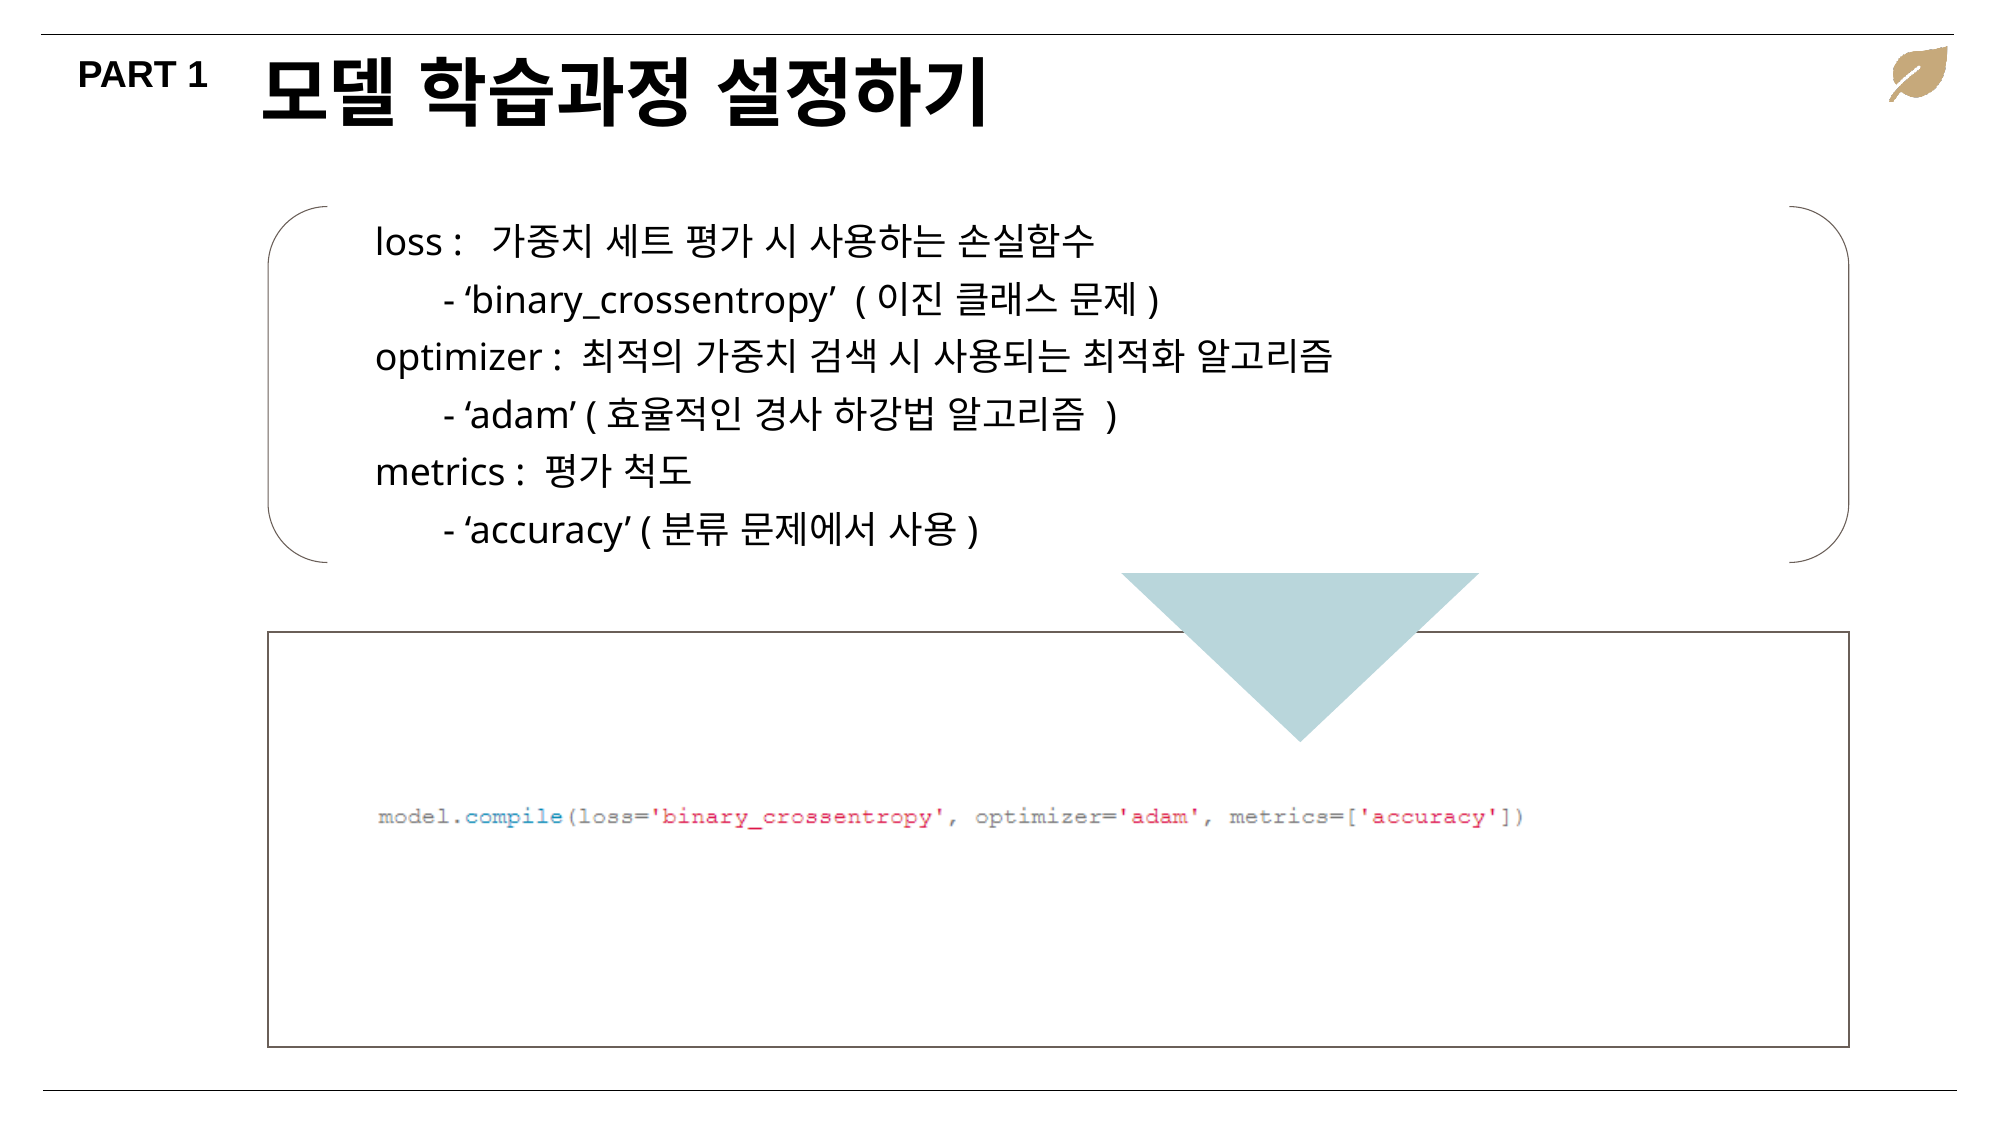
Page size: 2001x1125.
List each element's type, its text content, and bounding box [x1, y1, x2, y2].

text_box 모델 학습과정 설정하기 [245, 37, 1349, 143]
picture [1878, 34, 1957, 113]
picture [359, 782, 1553, 855]
text_box loss : 가중치 세트 평가 시 사용하는 손실함수 - ‘binary_crossentropy’ (이진 클래스 문제) optimizer : 최적의 가중치 검색 시 사용되는 최적화 알고리즘 - ‘adam’ (효율적인 경사 하강법 알고리즘 ) metrics : 평가 척도 - ‘accuracy’ (분류 문제에서 사용) [360, 210, 1757, 559]
text_box PART 1 [62, 42, 224, 103]
text_box [267, 631, 1850, 1048]
text_box [1118, 572, 1482, 744]
text_box [267, 205, 1850, 564]
